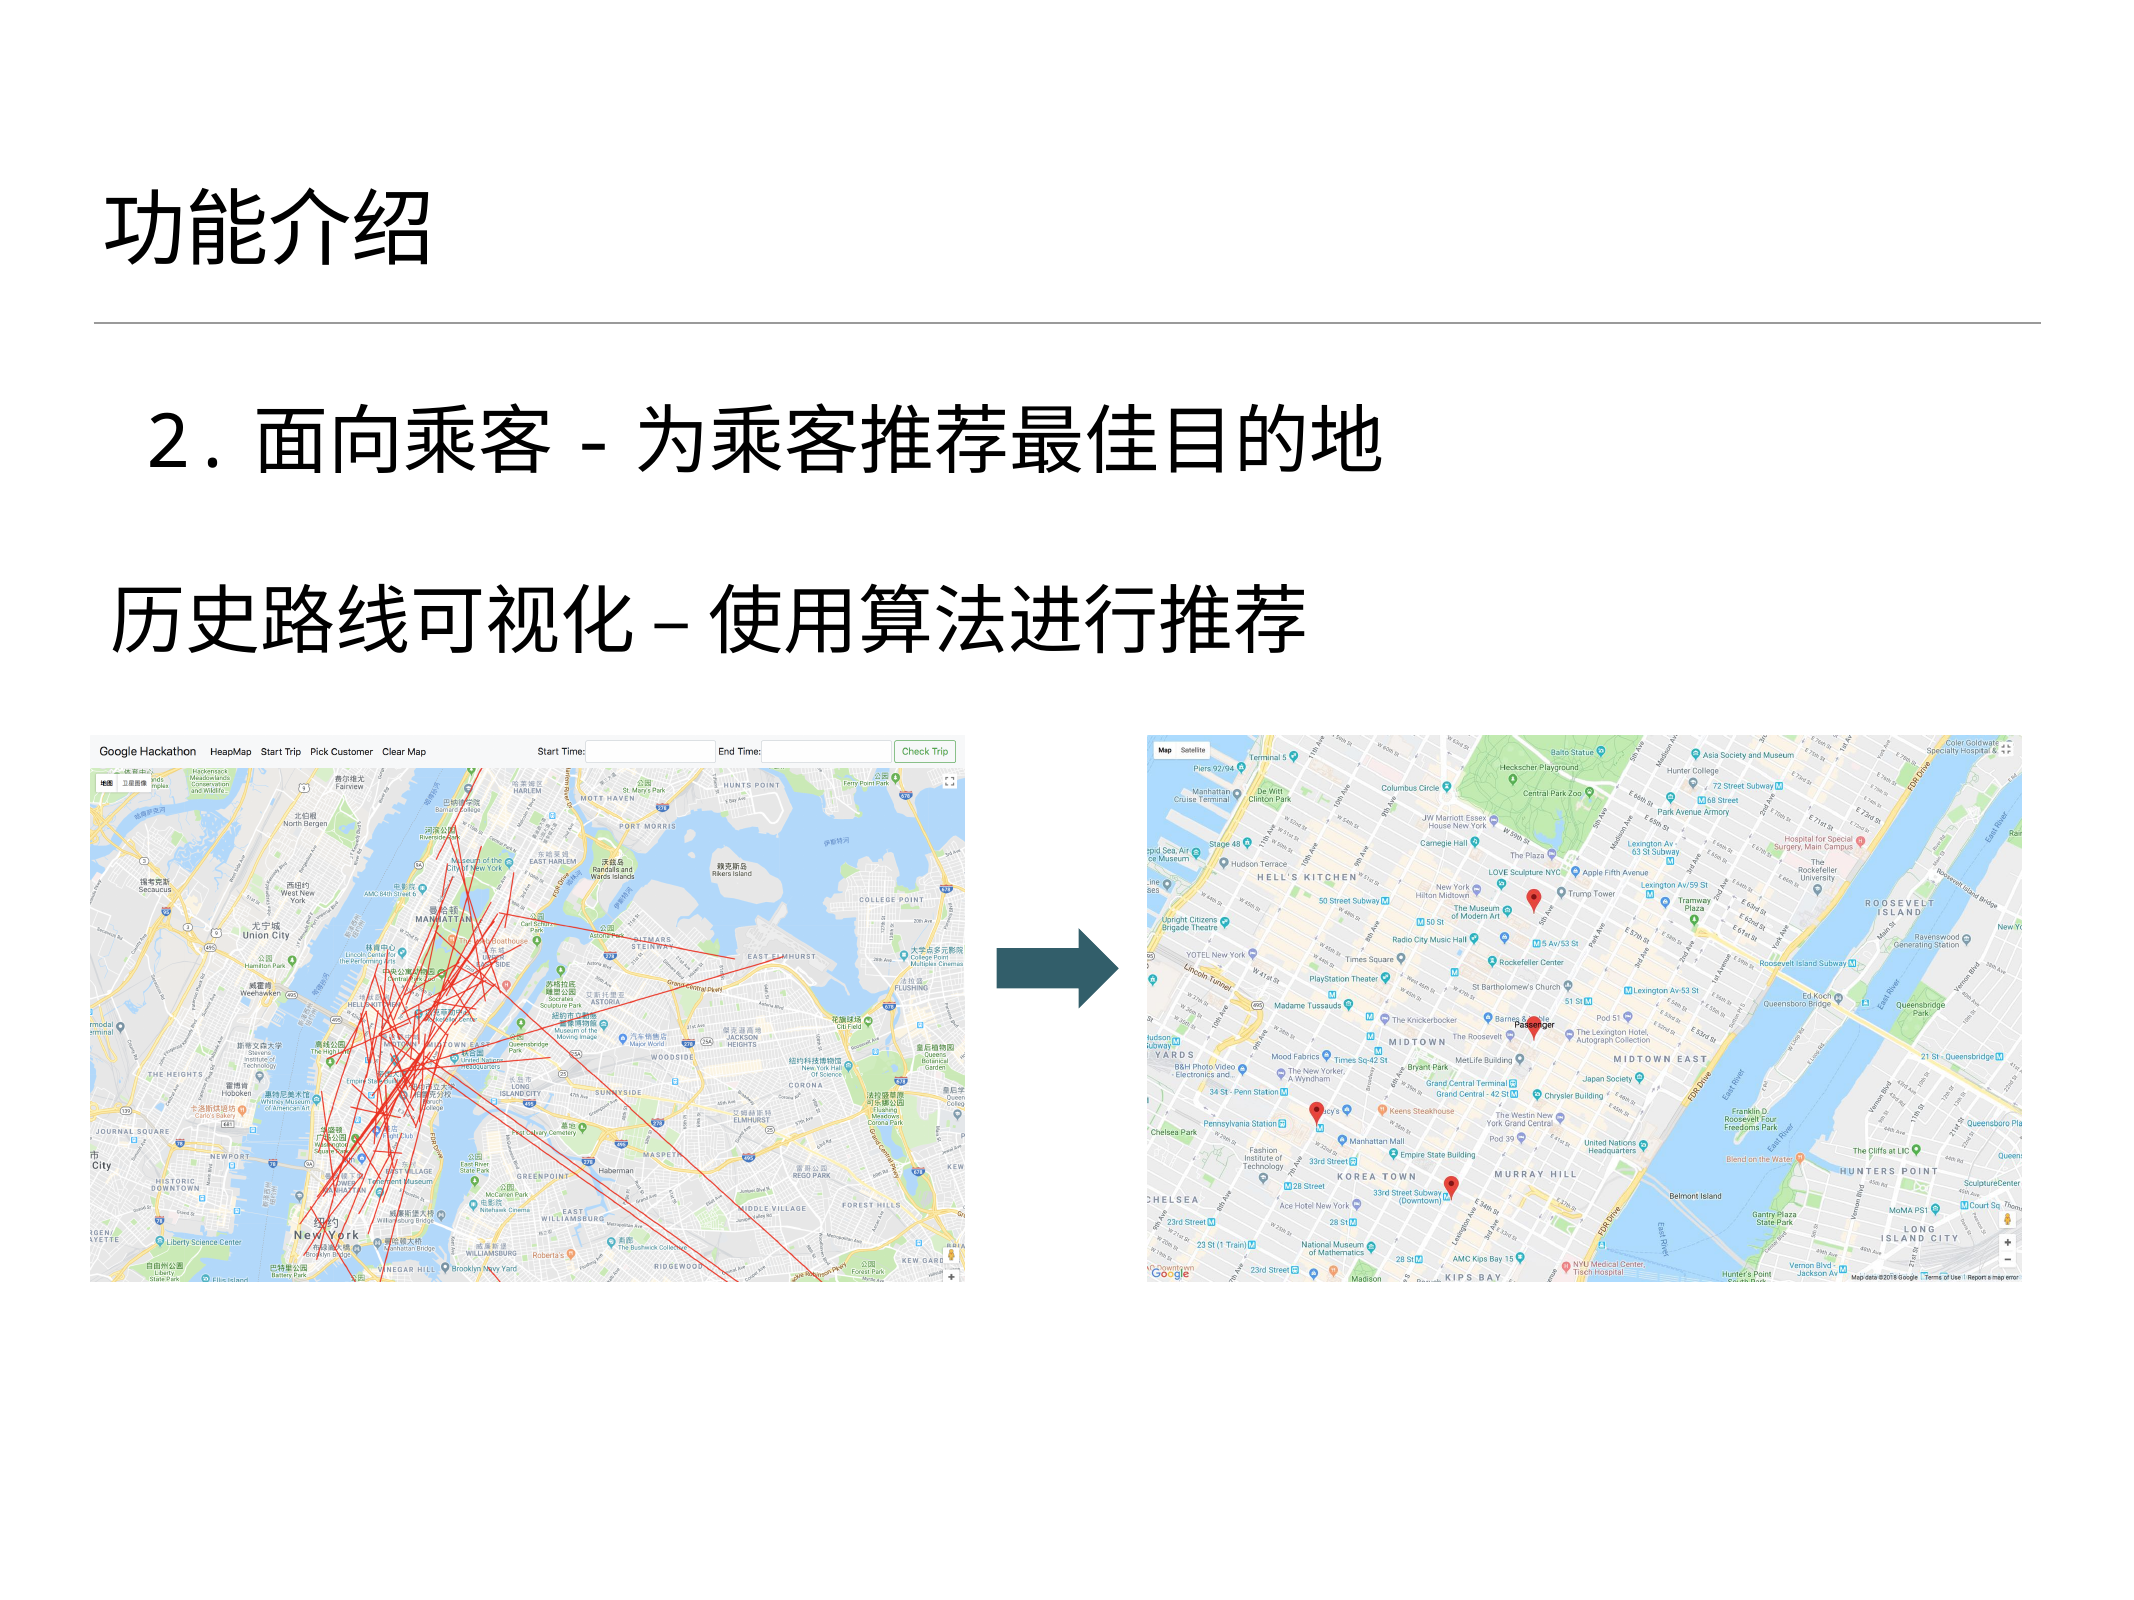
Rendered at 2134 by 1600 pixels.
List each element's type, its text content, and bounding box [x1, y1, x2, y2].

picture [1146, 734, 2022, 1283]
picture [89, 734, 965, 1282]
title 功能介绍 [93, 53, 2041, 284]
text_box [996, 928, 1119, 1009]
text_box 2.面向乘客-为乘客推荐最佳目的地 历史路线可视化 – 使用算法进行推荐 [0, 383, 1530, 671]
